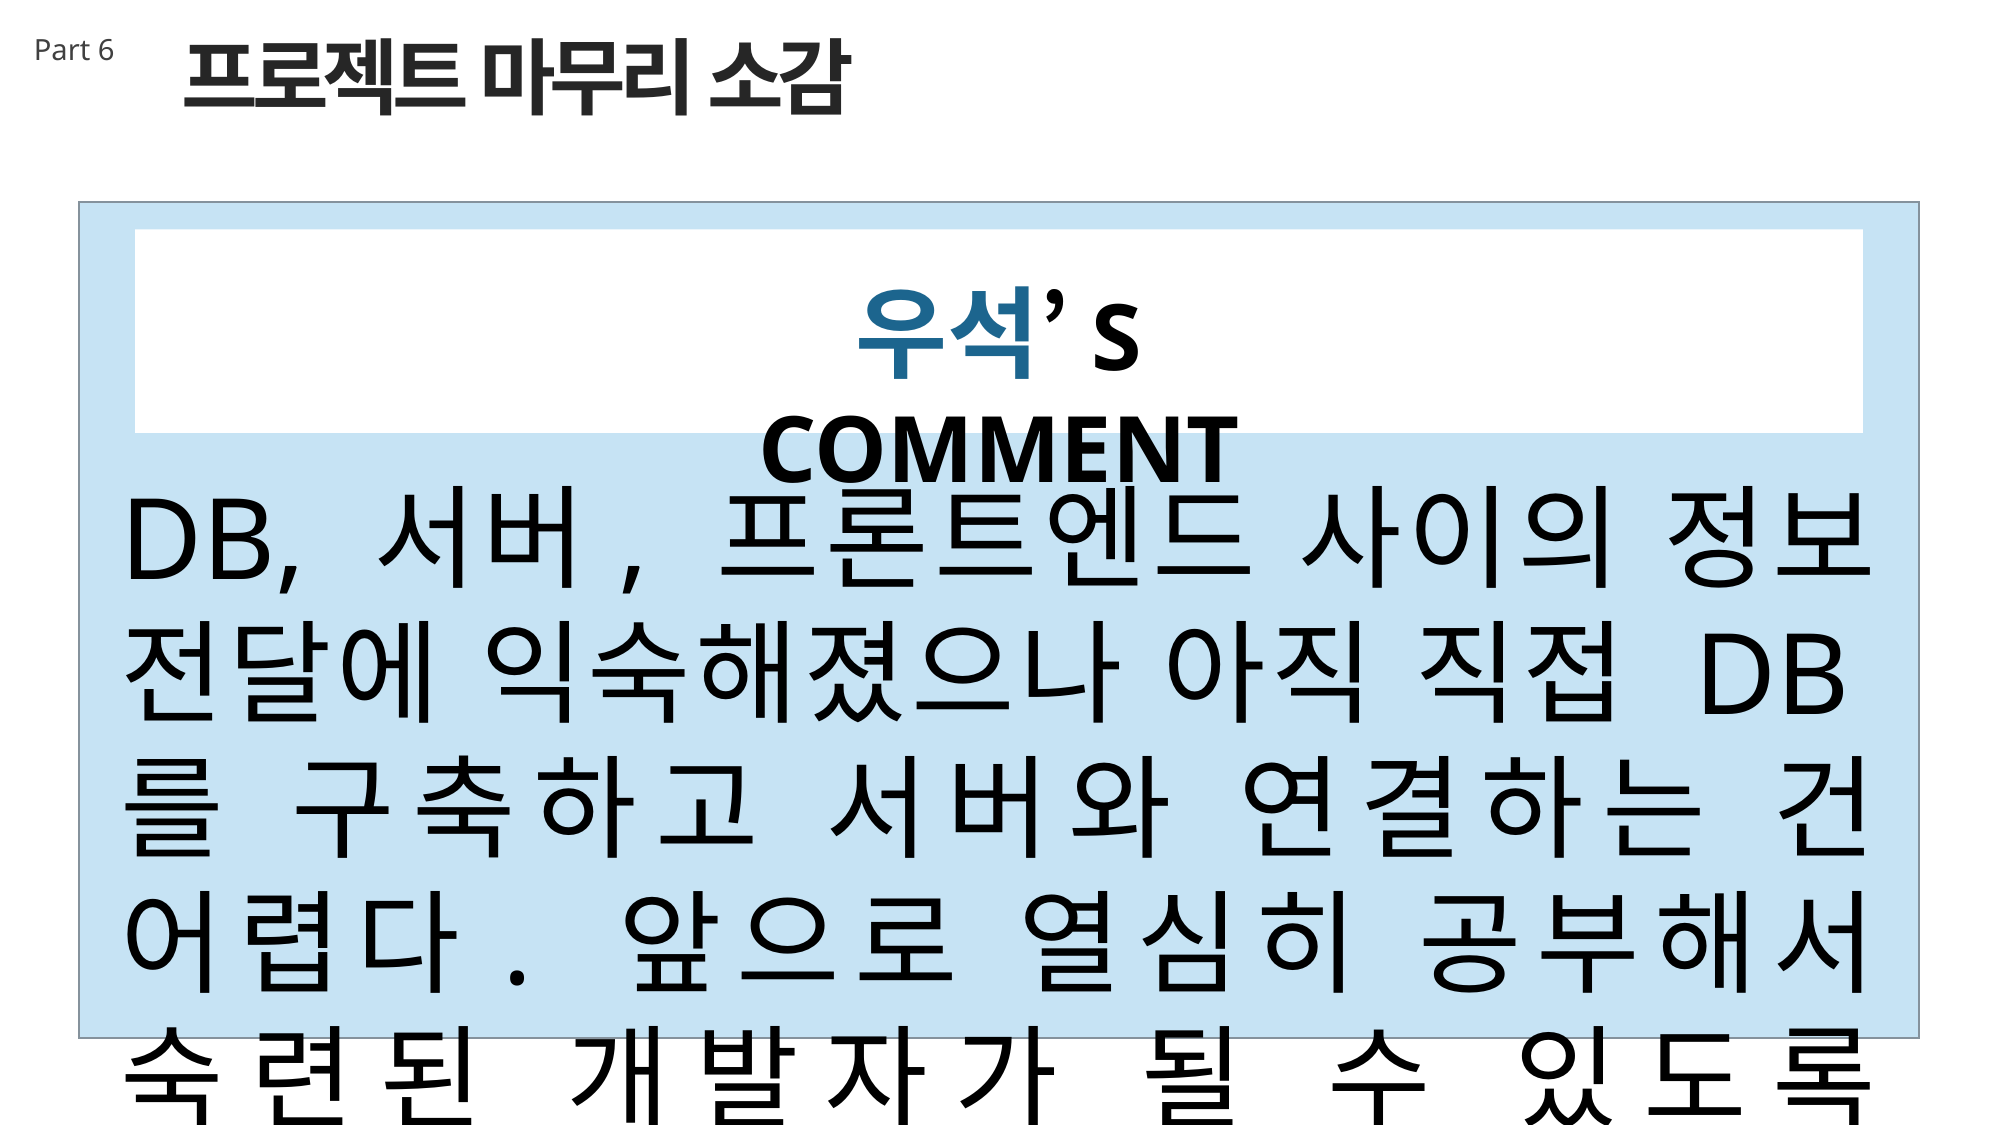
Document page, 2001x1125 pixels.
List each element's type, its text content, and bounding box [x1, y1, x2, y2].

text_box 우석’S COMMENT [596, 263, 1402, 460]
text_box [78, 201, 1920, 1039]
text_box DB, 서버, 프론트엔드 사이의 정보 전달에 익숙해졌으나 아직 직접 DB를 구축하고 서버와 연결하는 건 어렵다. 앞으로 열심히 공부해서 숙련된 개발자가 될 수 있도록 노력해야겠다. [106, 460, 1893, 1125]
text_box Part 6 [18, 23, 130, 74]
text_box 프로젝트 마무리 소감 [167, 17, 870, 133]
text_box [134, 228, 1864, 434]
